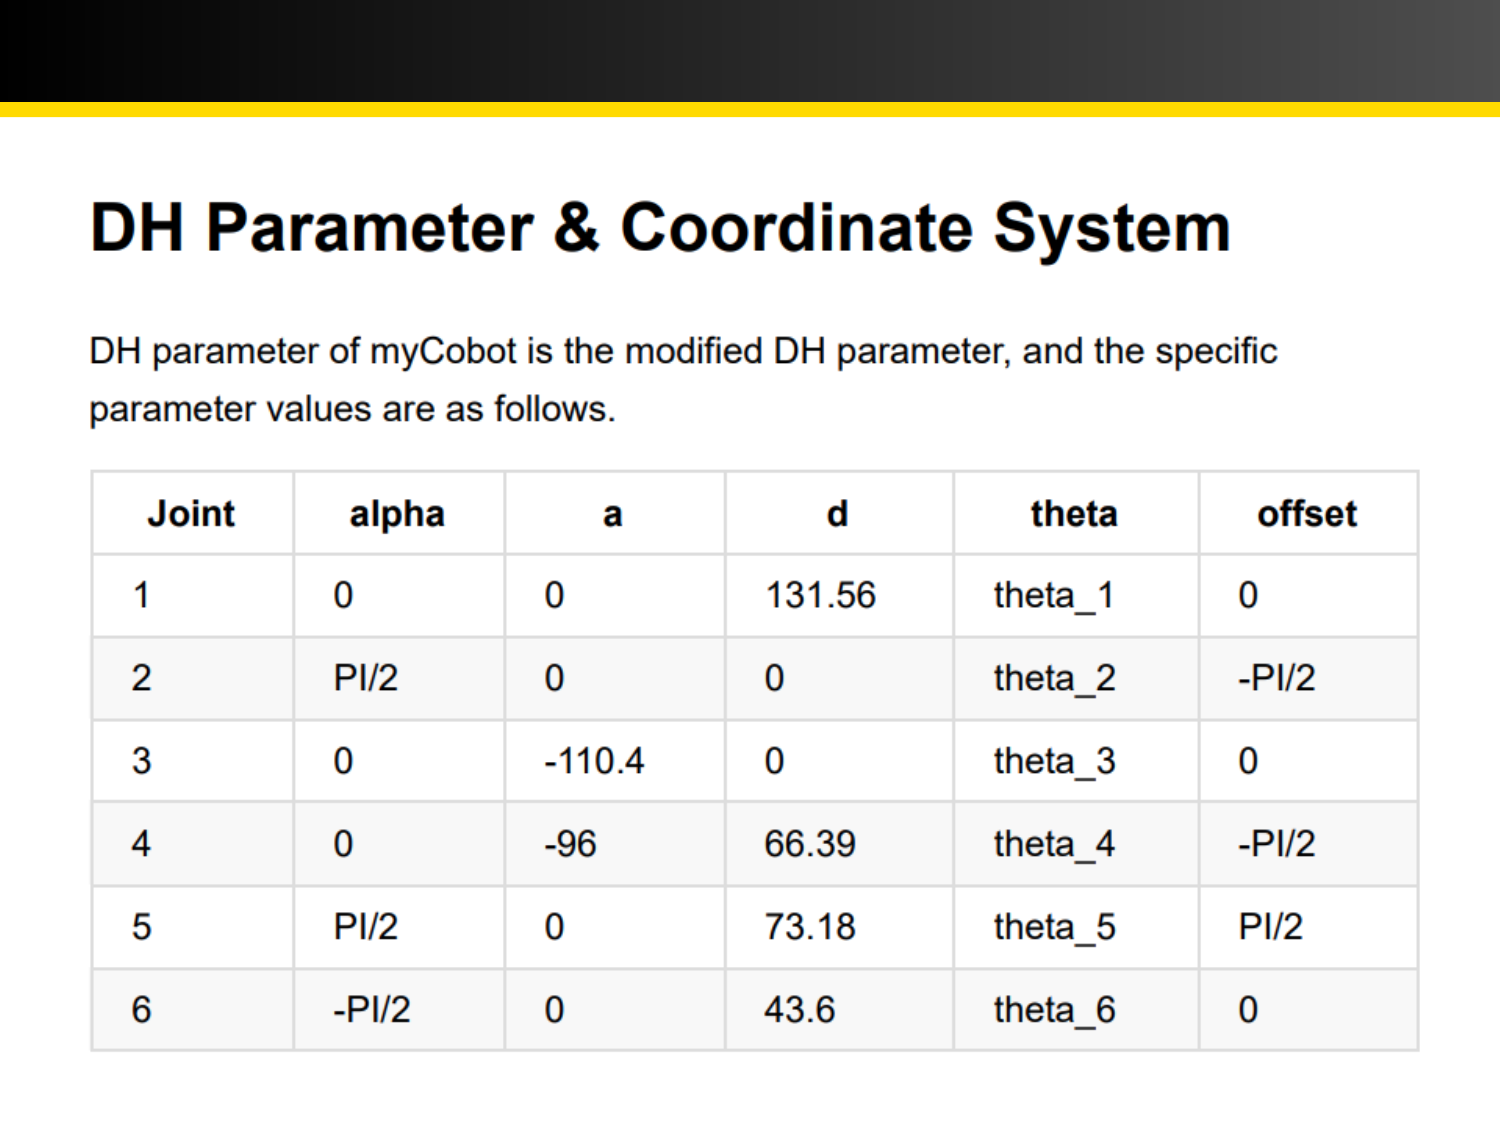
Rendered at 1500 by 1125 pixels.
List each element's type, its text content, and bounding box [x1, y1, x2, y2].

picture [61, 157, 1445, 1074]
title MyCobot 280 [0, 11, 1326, 92]
